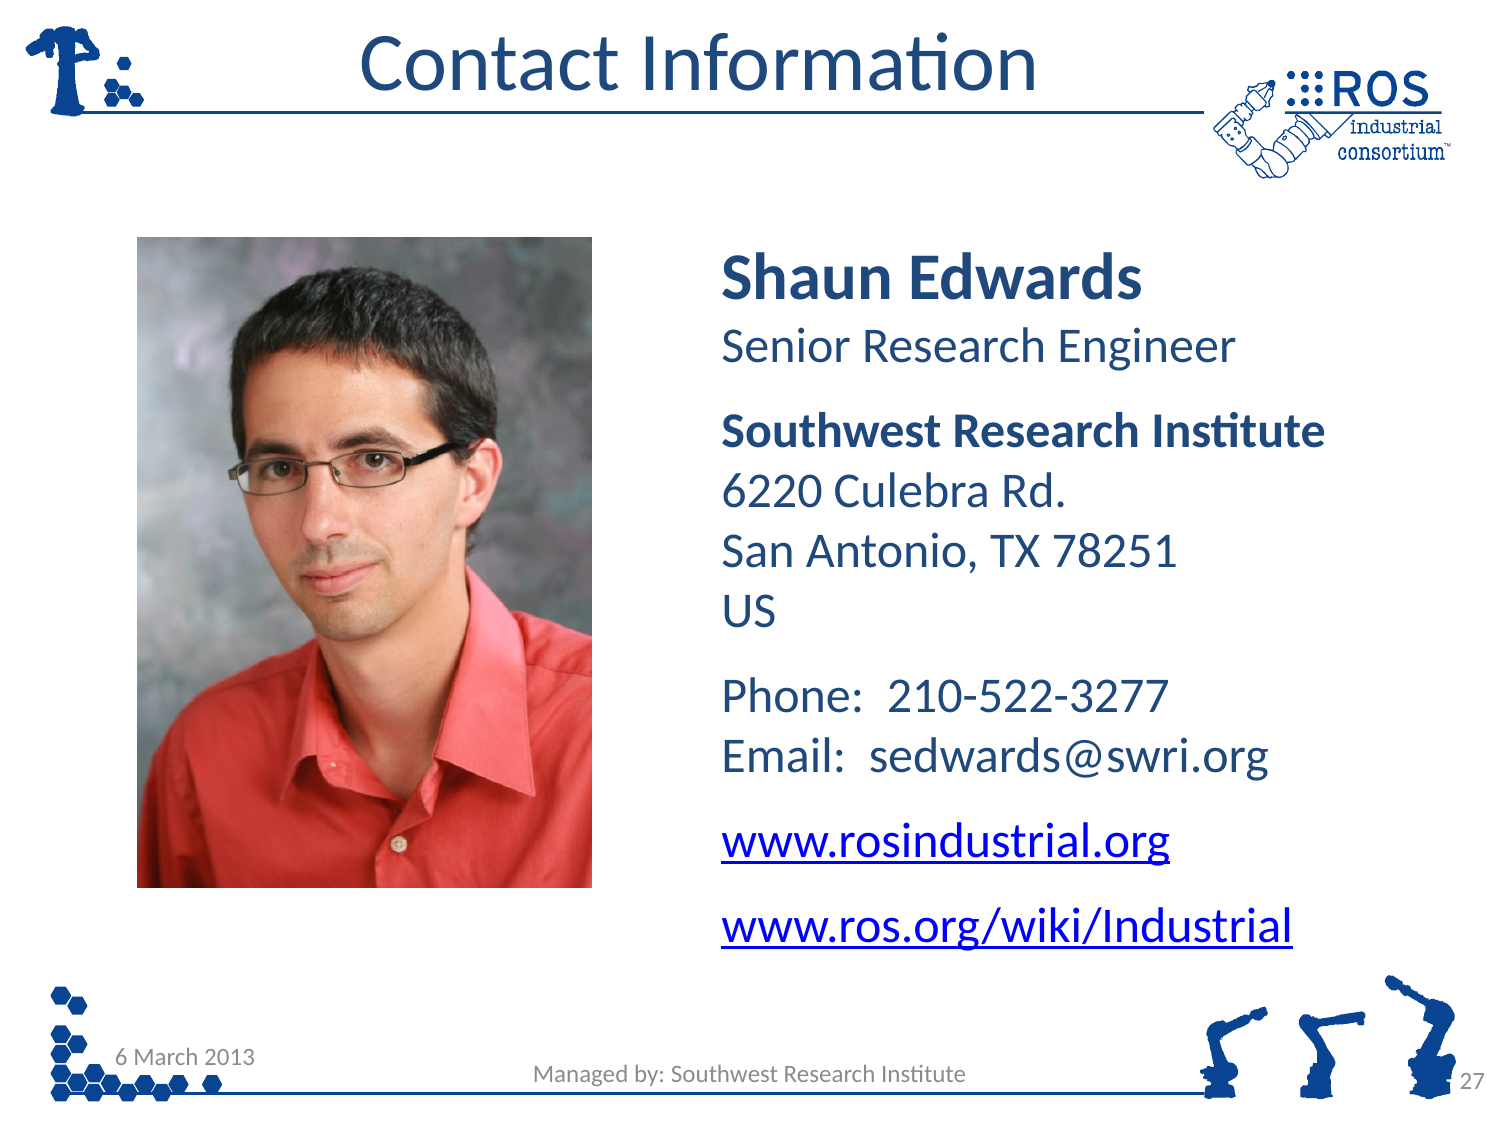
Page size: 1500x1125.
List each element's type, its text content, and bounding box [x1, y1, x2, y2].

title Contact Information [150, 0, 1250, 113]
picture [137, 237, 592, 888]
footer Managed by: Southwest Research Institute [512, 1042, 988, 1103]
text_box Shaun Edwards Senior Research Engineer Southwest Research Institute 6220 Culebra Rd. San Antonio, TX 78251 US Phone: 210-522-3277 Email: sedwards@swri.org www.rosindustrial.org www.ros.org/wiki/Industrial [706, 225, 1378, 1045]
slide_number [99, 1025, 388, 1085]
slide_number 27 [1149, 1050, 1500, 1110]
